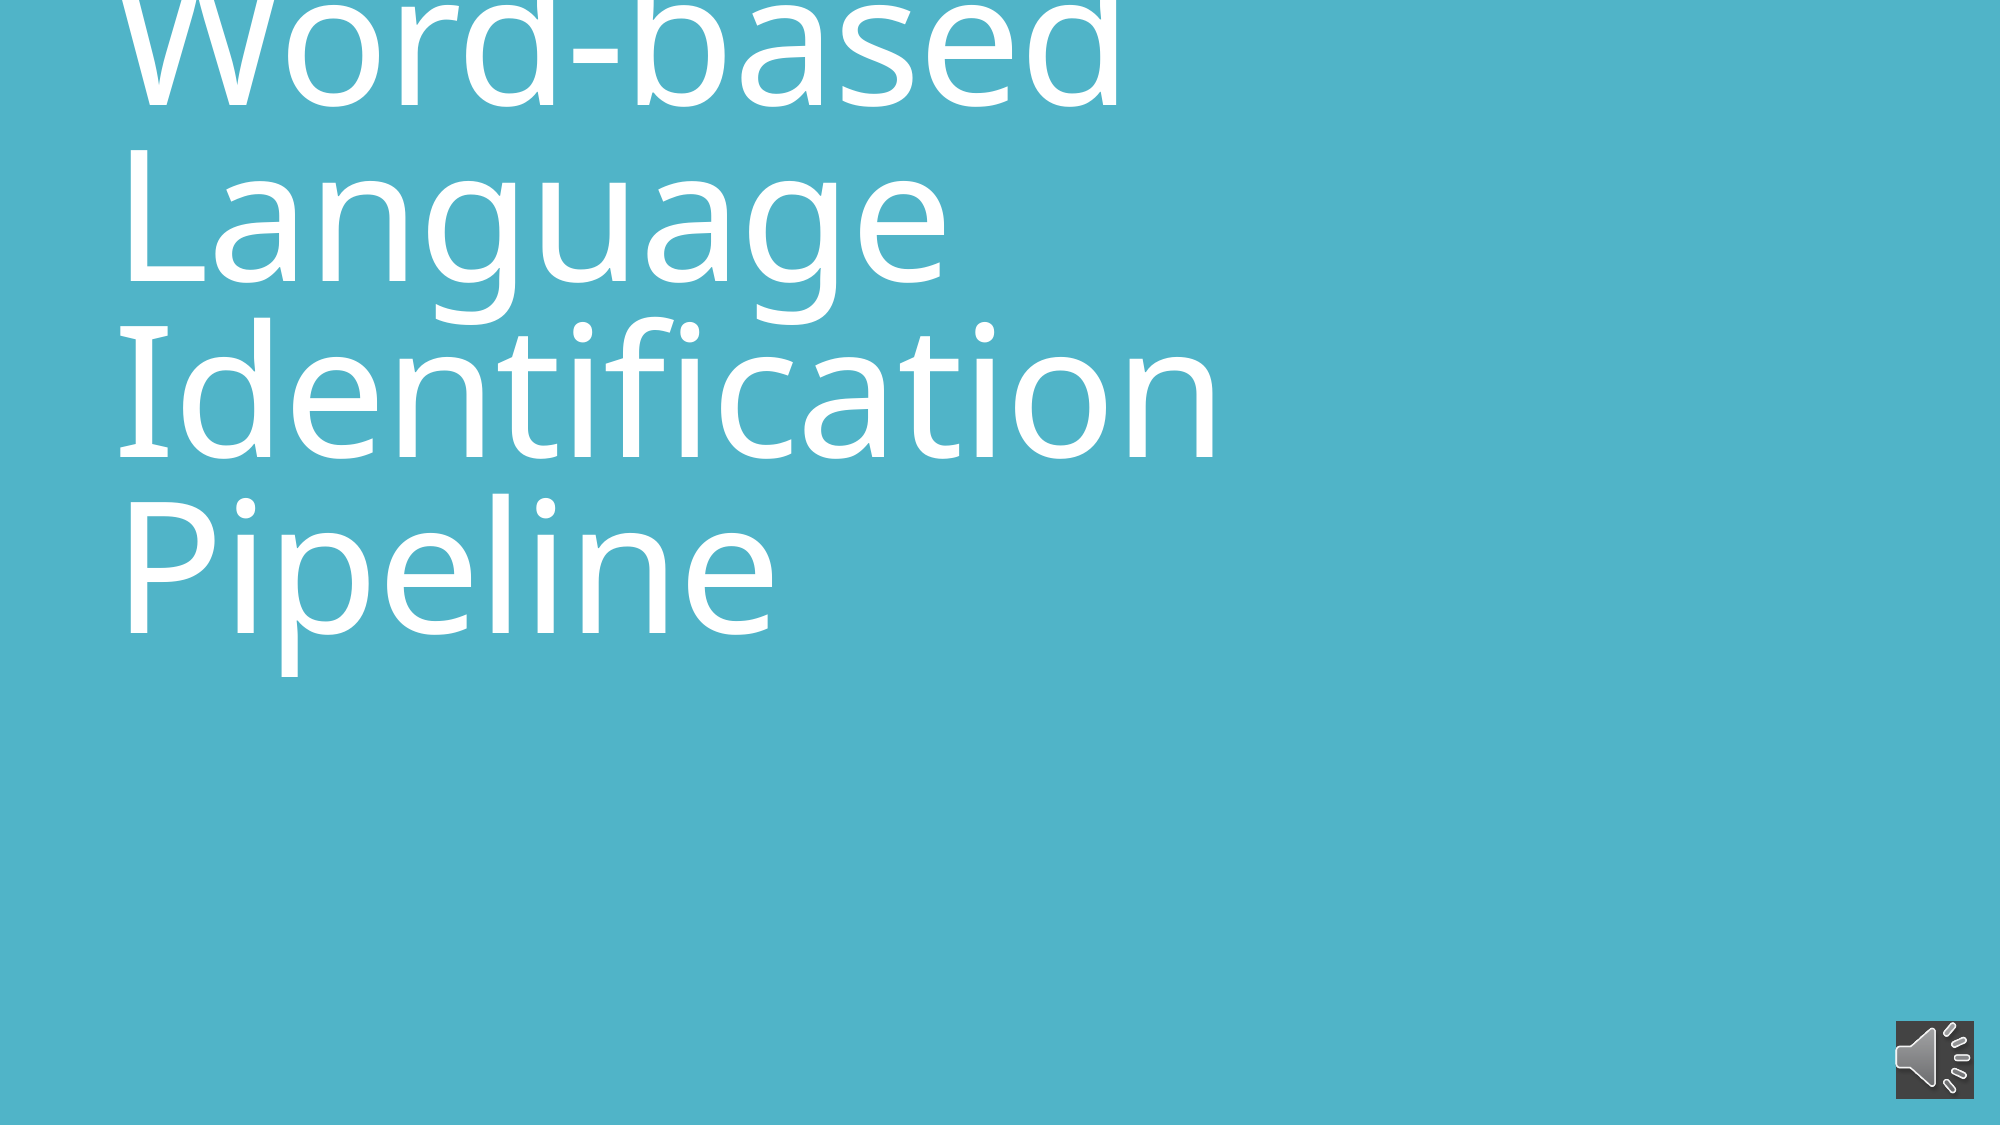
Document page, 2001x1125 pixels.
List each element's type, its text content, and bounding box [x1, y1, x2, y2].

picture [1894, 1019, 1976, 1101]
title Word-based Language Identification Pipeline [98, 126, 1868, 677]
